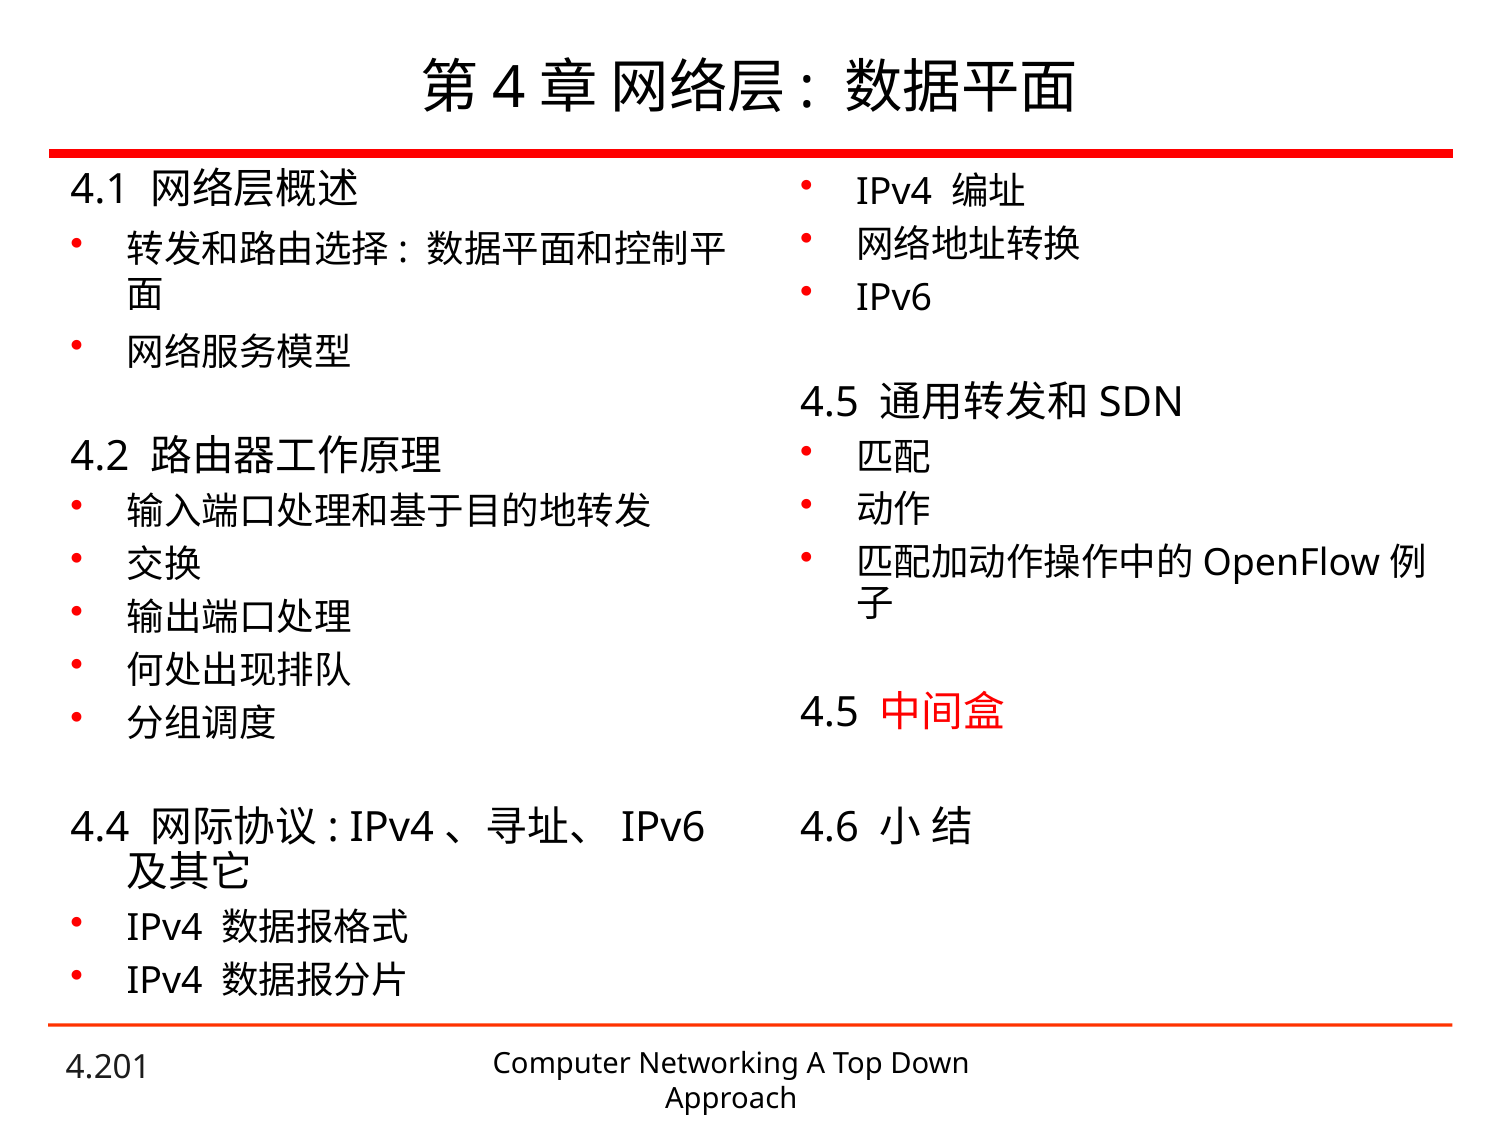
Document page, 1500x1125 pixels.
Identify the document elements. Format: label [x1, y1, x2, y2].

list [784, 164, 1453, 1022]
list [55, 159, 754, 1022]
title [55, 31, 1443, 138]
